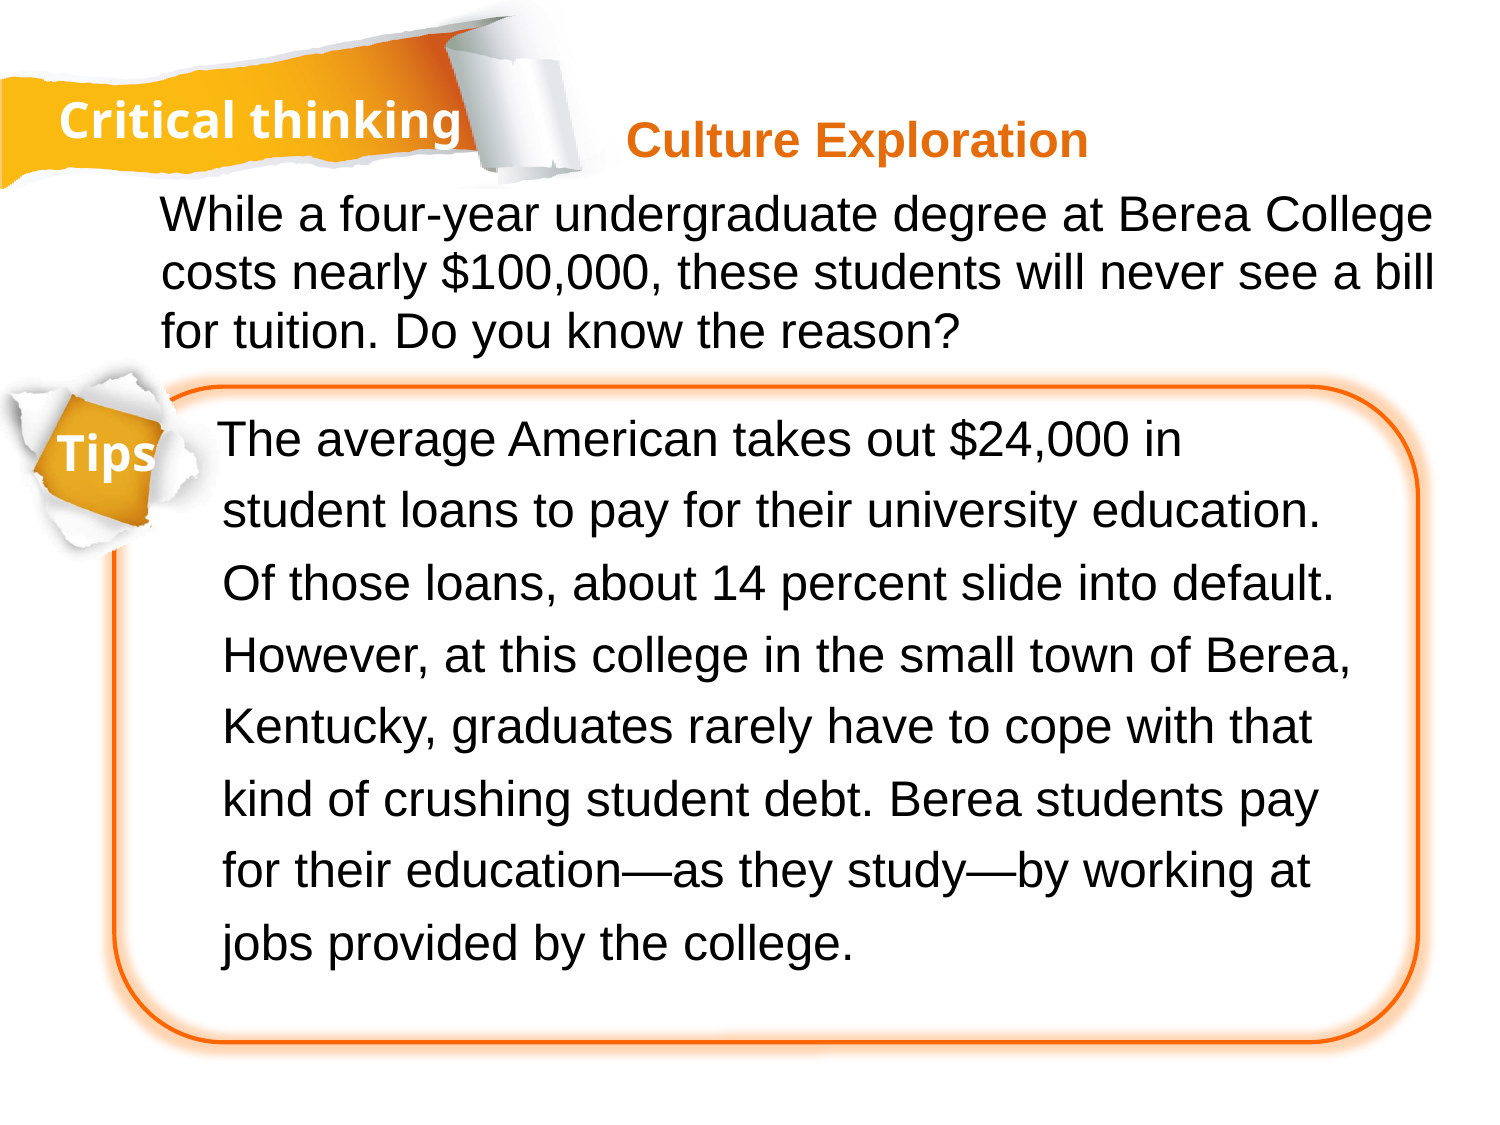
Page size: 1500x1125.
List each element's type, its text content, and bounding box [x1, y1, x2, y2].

picture [0, 0, 621, 190]
text_box [112, 413, 1421, 1045]
picture [0, 339, 223, 564]
text_box The average American takes out $24,000 in student loans to pay for their university education. Of those loans, about 14 percent slide into default. However, at this college in the small town of Berea, Kentucky, graduates rarely have to cope with that kind of crushing student debt. Berea students pay for their education—as they study—by working at jobs provided by the college. [187, 386, 1383, 978]
text_box Culture Exploration [625, 99, 1172, 175]
text_box While a four-year undergraduate degree at Berea College costs nearly $100,000, these students will never see a bill for tuition. Do you know the reason? [102, 175, 1489, 366]
